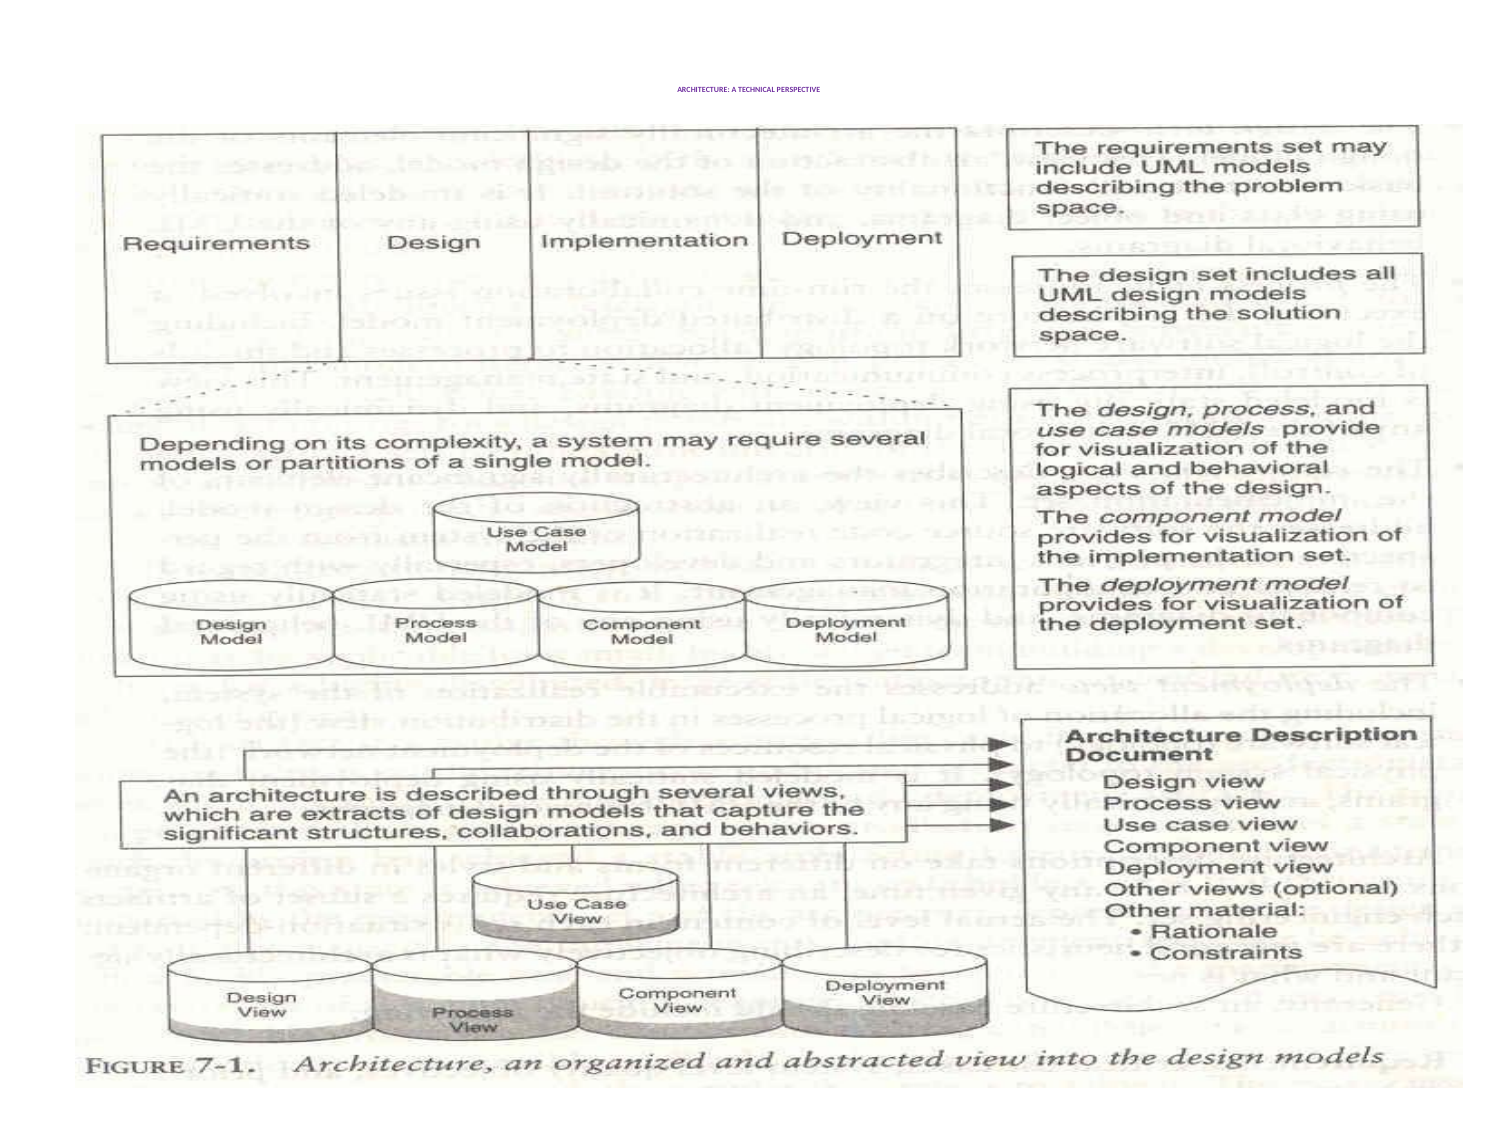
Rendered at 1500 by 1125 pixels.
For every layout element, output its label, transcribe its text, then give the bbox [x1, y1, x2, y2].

title ARCHITECTURE: A TECHNICAL PERSPECTIVE [75, 45, 1425, 124]
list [74, 124, 1463, 1088]
